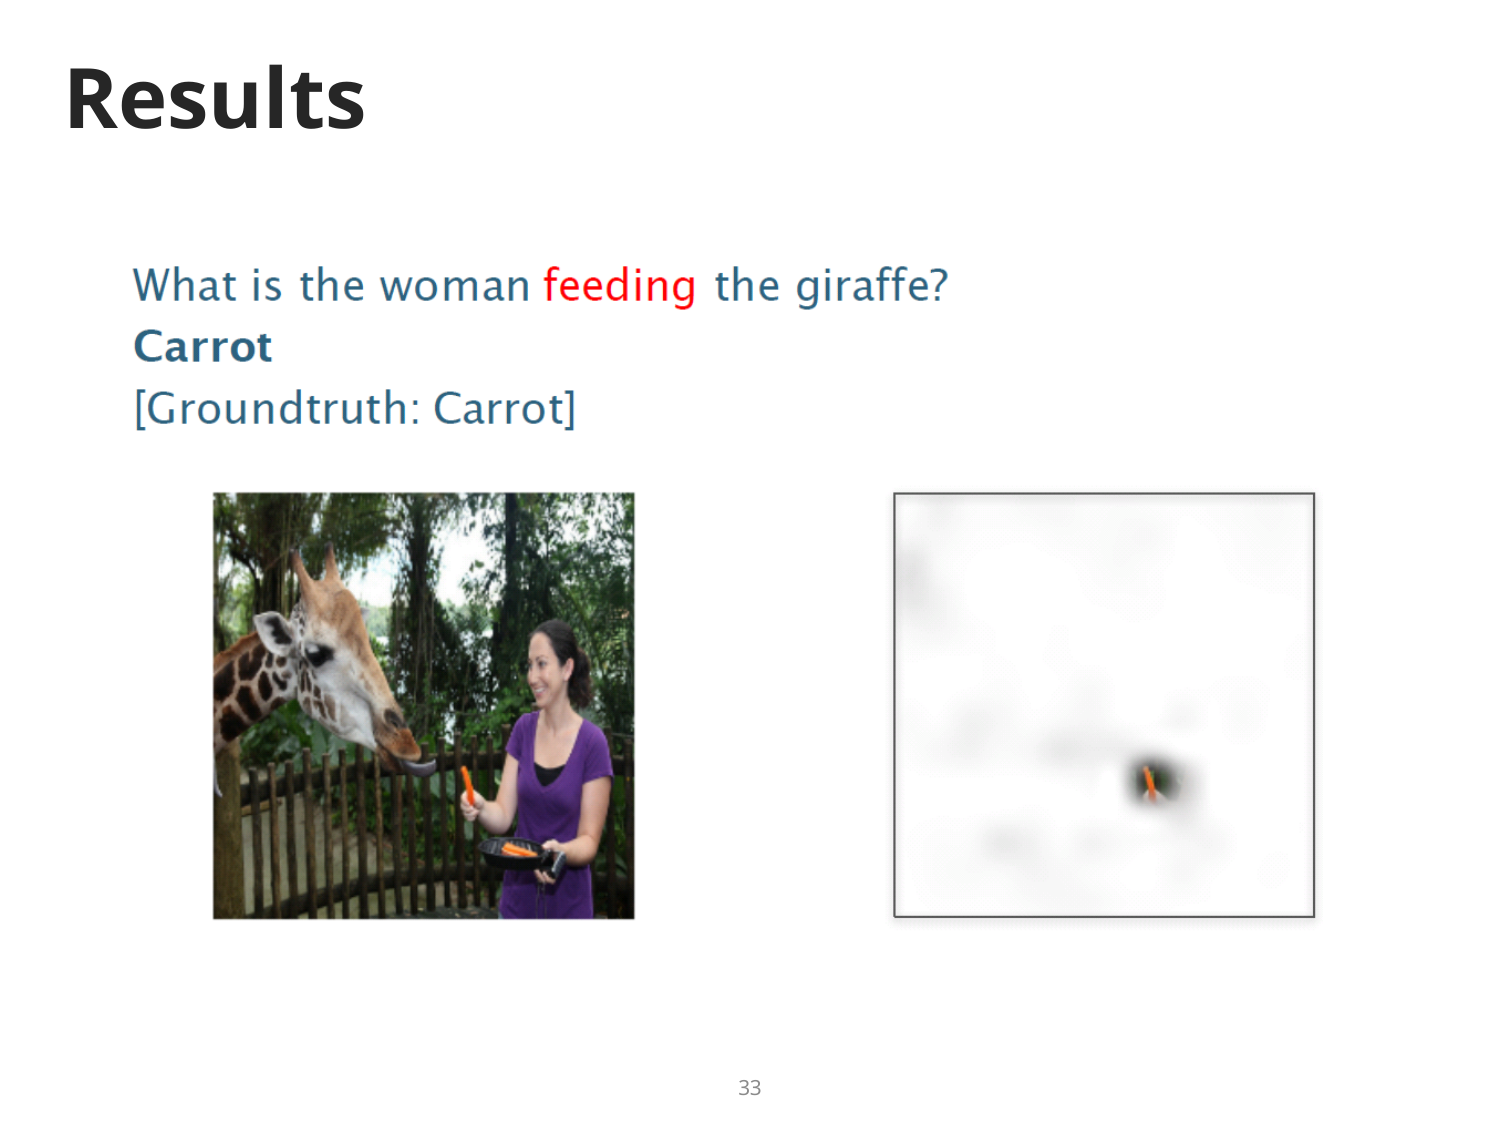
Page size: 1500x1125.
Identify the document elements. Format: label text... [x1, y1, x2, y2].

title Results [48, 41, 1456, 149]
slide_number 33 [575, 1058, 925, 1119]
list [52, 241, 1448, 989]
